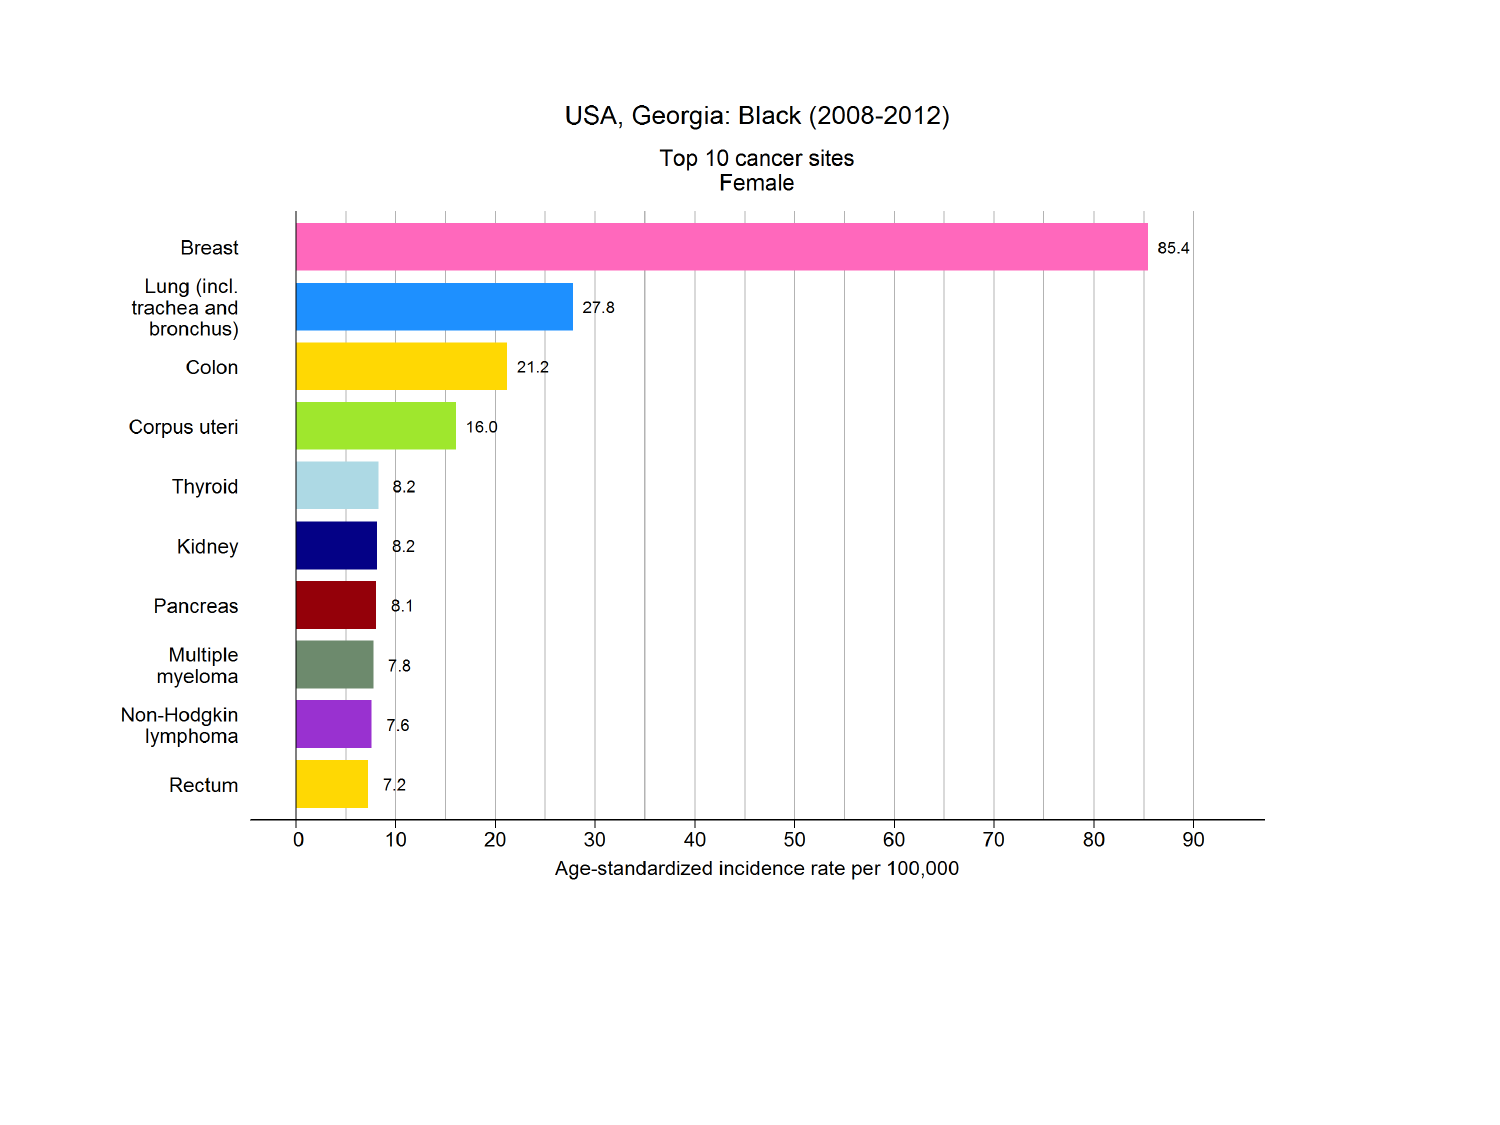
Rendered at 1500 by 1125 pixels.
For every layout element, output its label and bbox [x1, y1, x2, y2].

list [91, 67, 1293, 917]
